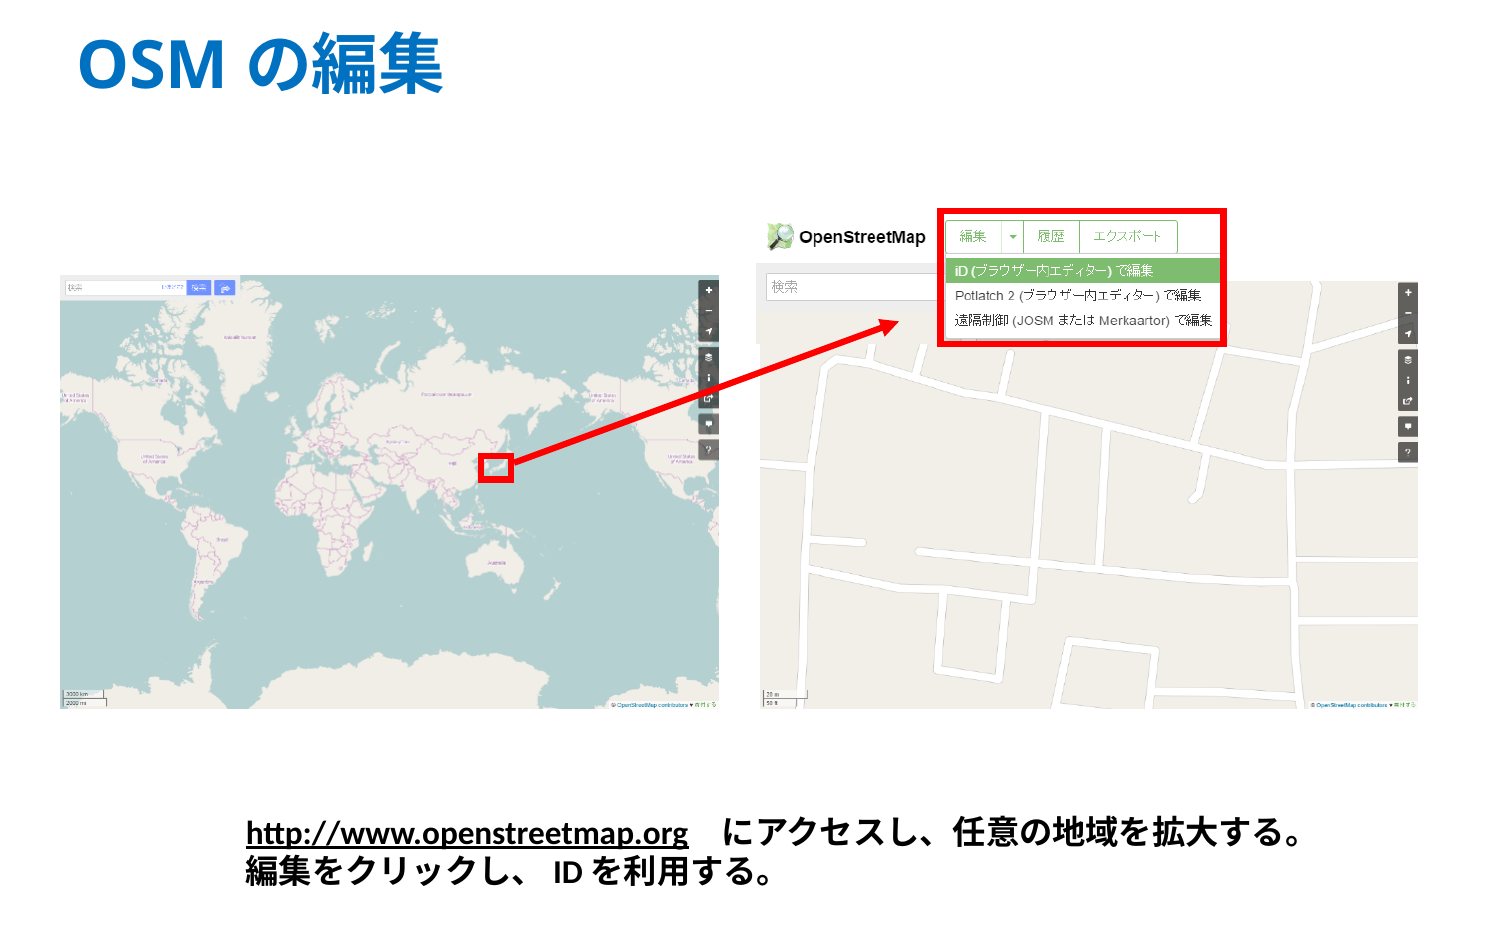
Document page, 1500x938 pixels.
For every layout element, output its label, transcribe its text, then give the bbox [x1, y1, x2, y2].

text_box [514, 321, 900, 463]
picture [60, 274, 719, 709]
title OSMの編集 [60, 25, 1355, 109]
picture [756, 210, 1418, 709]
text_box http://www.openstreetmap.org にアクセスし、任意の地域を拡大する。 編集をクリックし、IDを利用する。 [231, 803, 1334, 898]
